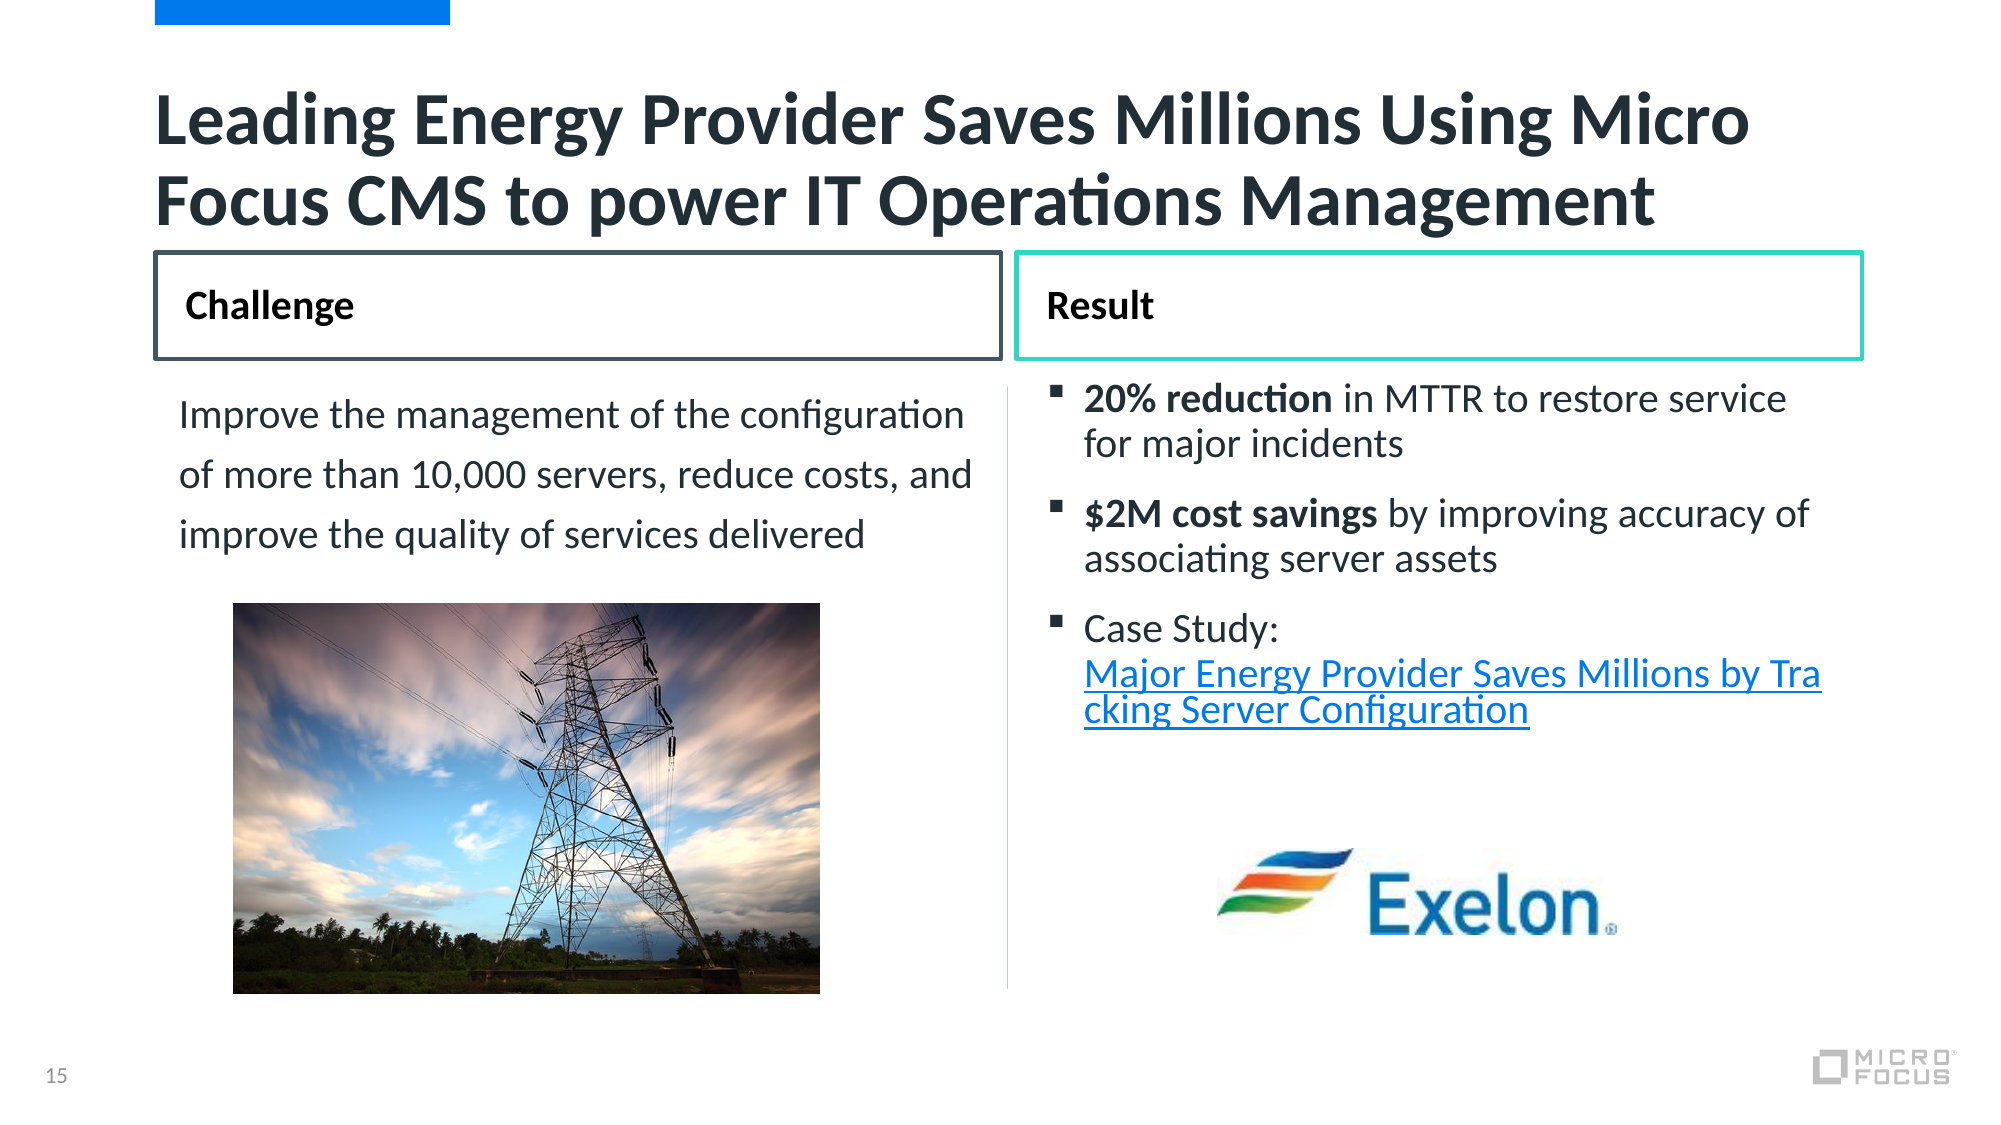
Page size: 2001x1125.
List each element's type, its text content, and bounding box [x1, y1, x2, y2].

title Leading Energy Provider Saves Millions Using Micro Focus CMS to power IT Operations Management [155, 72, 1847, 250]
text_box Result [1016, 252, 1863, 359]
text_box 20% reduction in MTTR to restore service for major incidents $2M cost savings by improving accuracy of associating server assets Case Study: Major Energy Provider Saves Millions by Tracking Server Configuration [1031, 369, 1847, 799]
picture [233, 603, 820, 994]
text_box Improve the management of the configuration of more than 10,000 servers, reduce costs, and improve the quality of services delivered [156, 369, 1002, 779]
text_box Challenge [155, 252, 1002, 359]
slide_number 15 [30, 1051, 90, 1097]
picture [1217, 848, 1617, 935]
